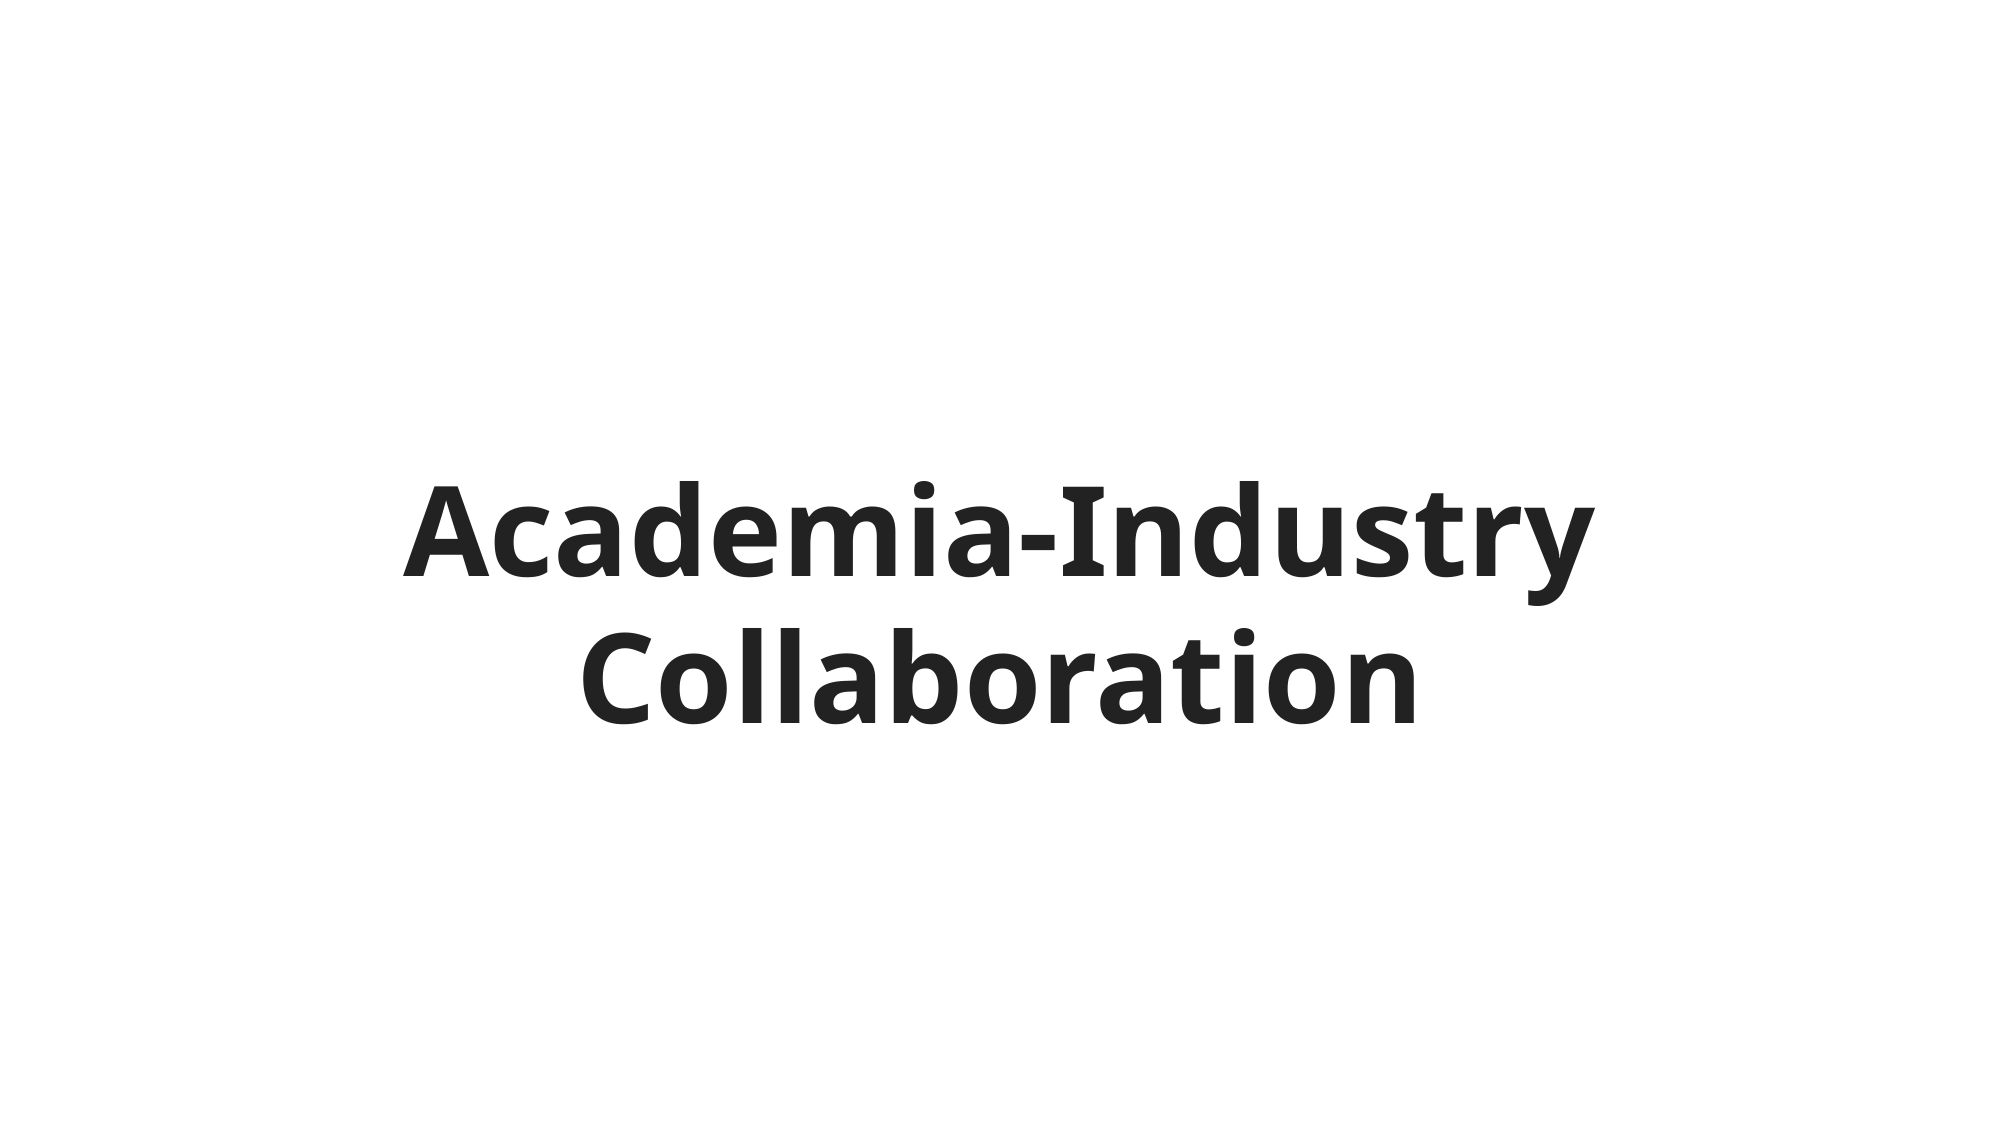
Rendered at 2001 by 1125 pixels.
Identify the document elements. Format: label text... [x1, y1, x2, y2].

text_box Academia-Industry Collaboration [249, 366, 1750, 759]
